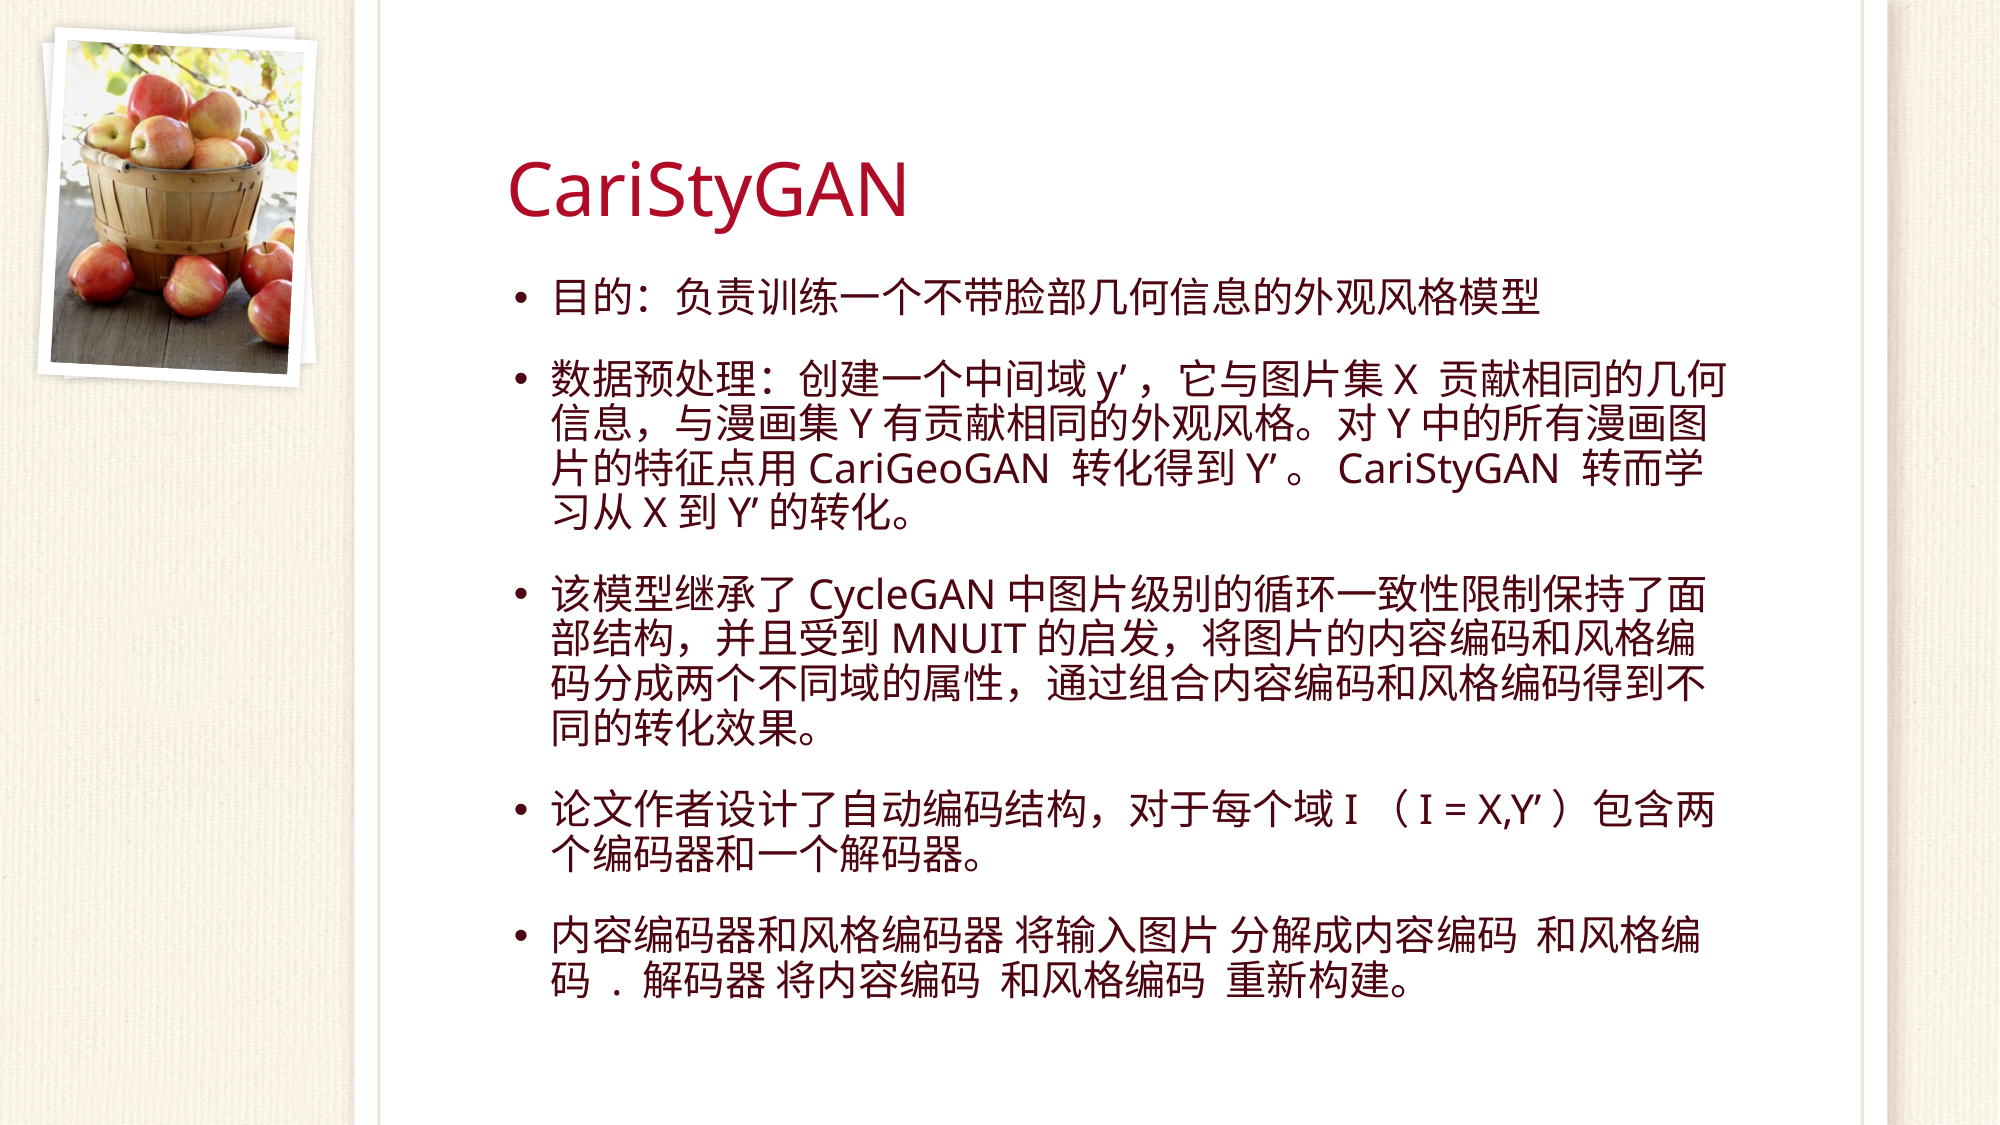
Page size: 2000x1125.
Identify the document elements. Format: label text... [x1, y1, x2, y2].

picture [1888, 0, 2000, 1125]
title CariStyGAN [491, 52, 1750, 240]
picture [0, 0, 354, 1125]
